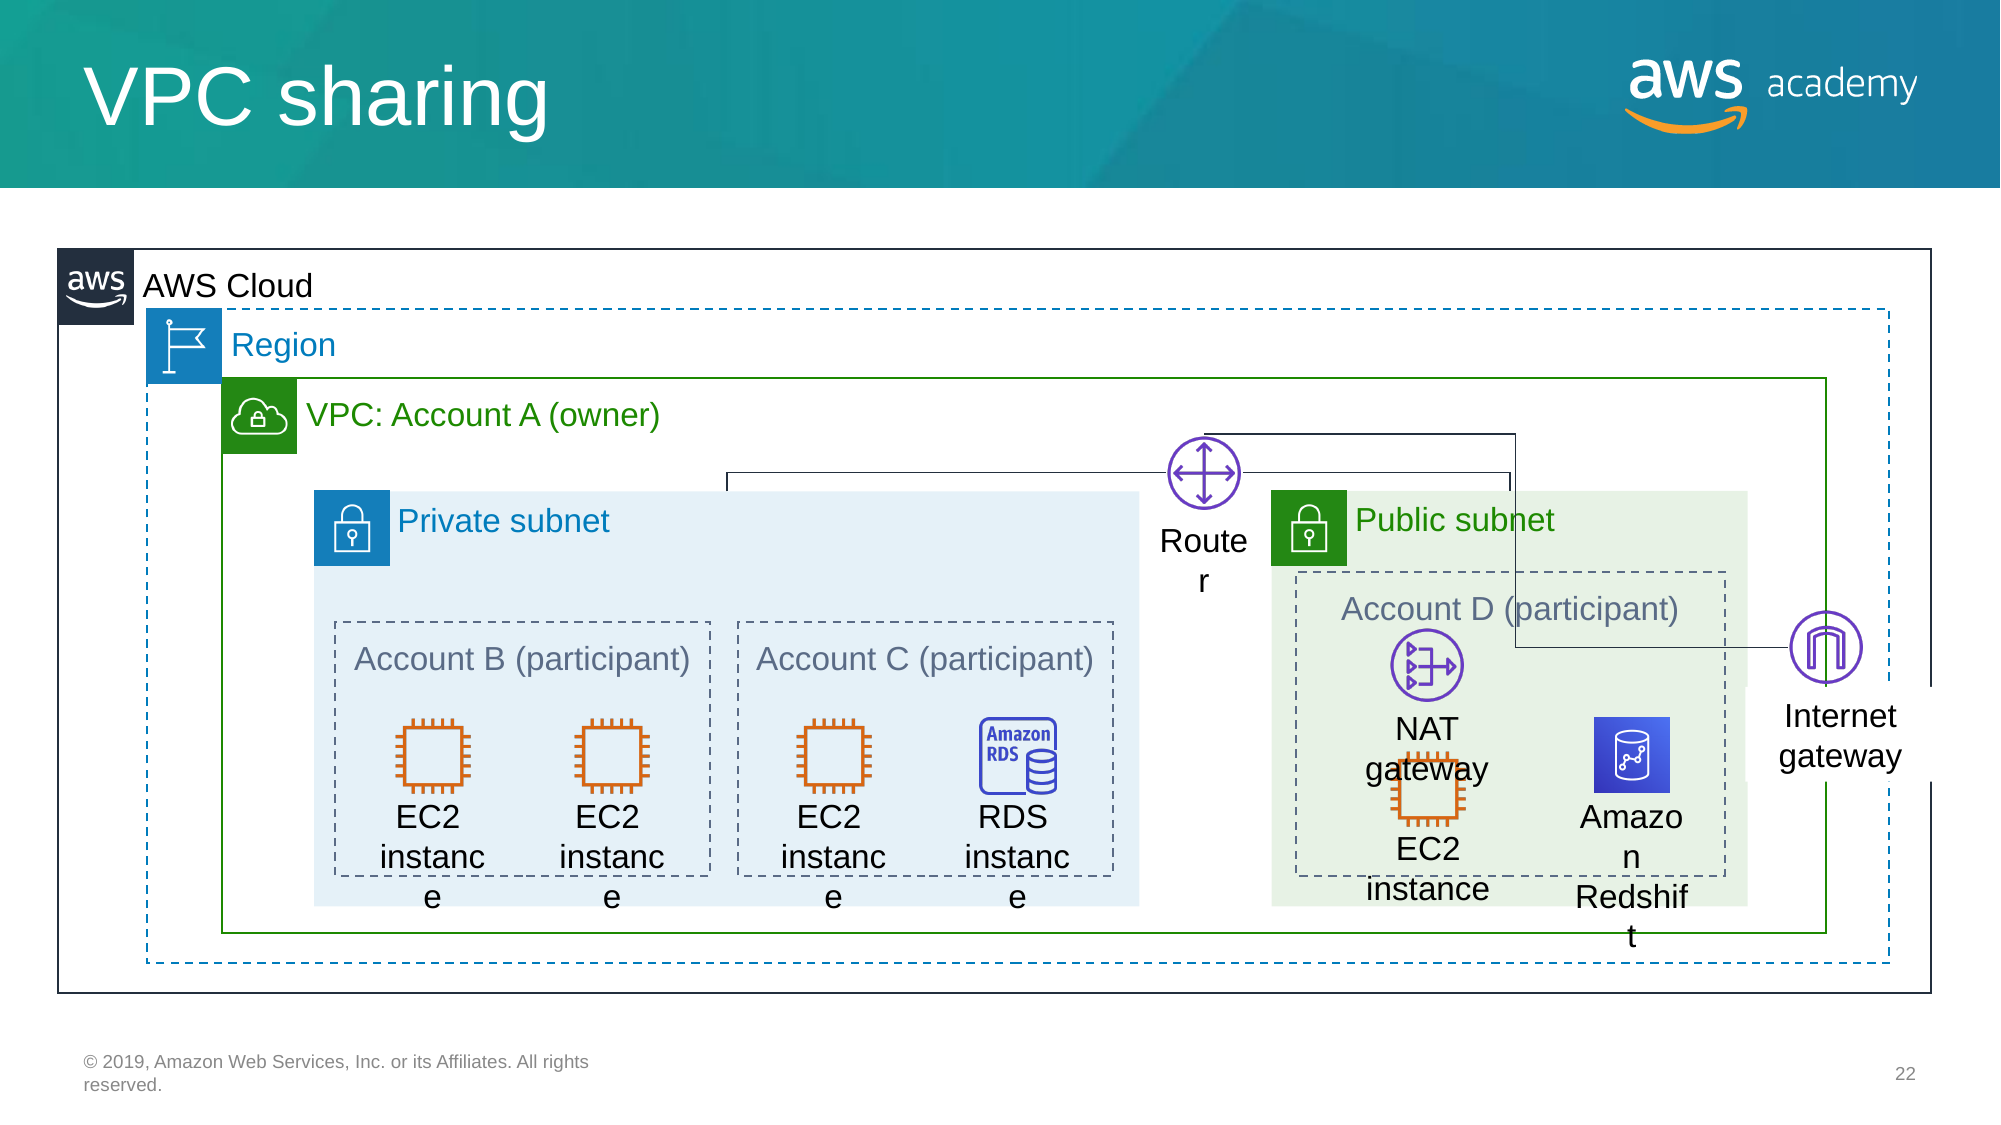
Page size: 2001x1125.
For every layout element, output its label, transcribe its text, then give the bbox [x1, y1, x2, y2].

slide_number ‹#› [1481, 1042, 1932, 1103]
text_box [57, 248, 1936, 994]
picture [0, 0, 2000, 188]
footer © 2019, Amazon Web Services, Inc. or its Affiliates. All rights reserved. [68, 1042, 682, 1103]
title VPC sharing [68, 59, 1551, 138]
